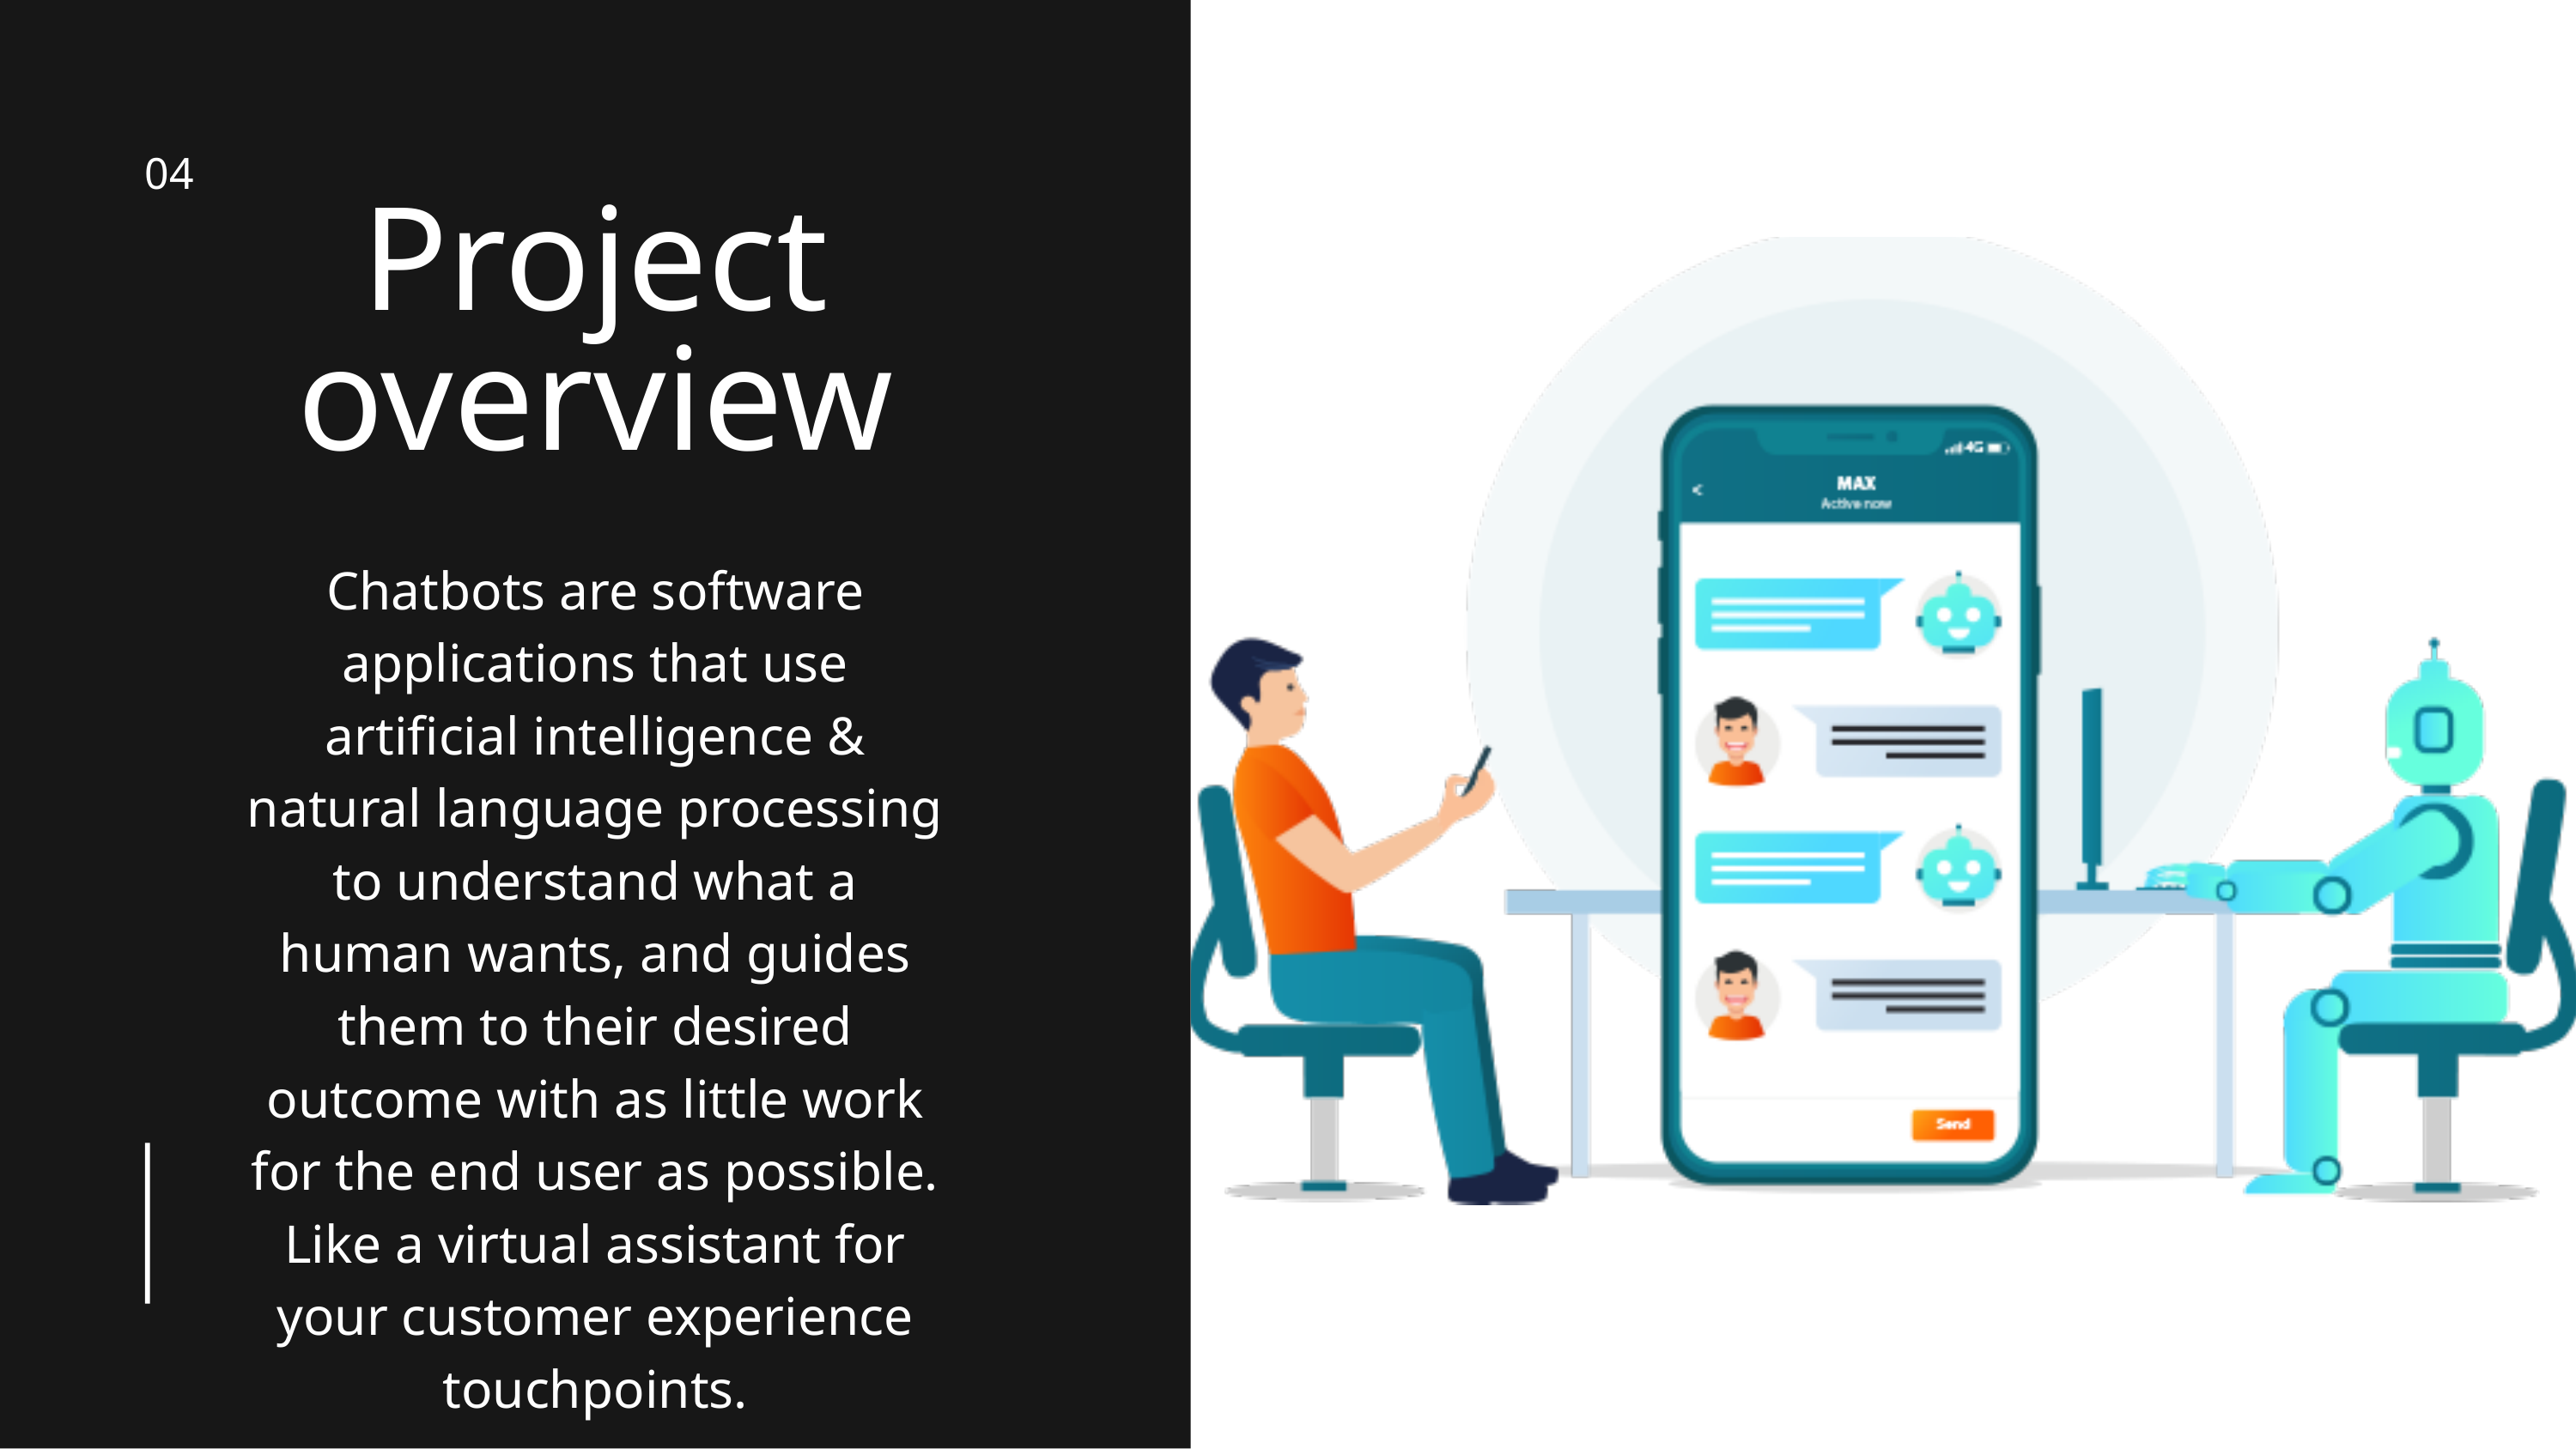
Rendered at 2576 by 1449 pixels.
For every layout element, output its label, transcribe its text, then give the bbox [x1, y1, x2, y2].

text_box 04 [144, 137, 361, 198]
text_box [0, 0, 1191, 1449]
picture [1190, 237, 2576, 1206]
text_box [161, 180, 1030, 1268]
text_box [144, 1143, 150, 1304]
